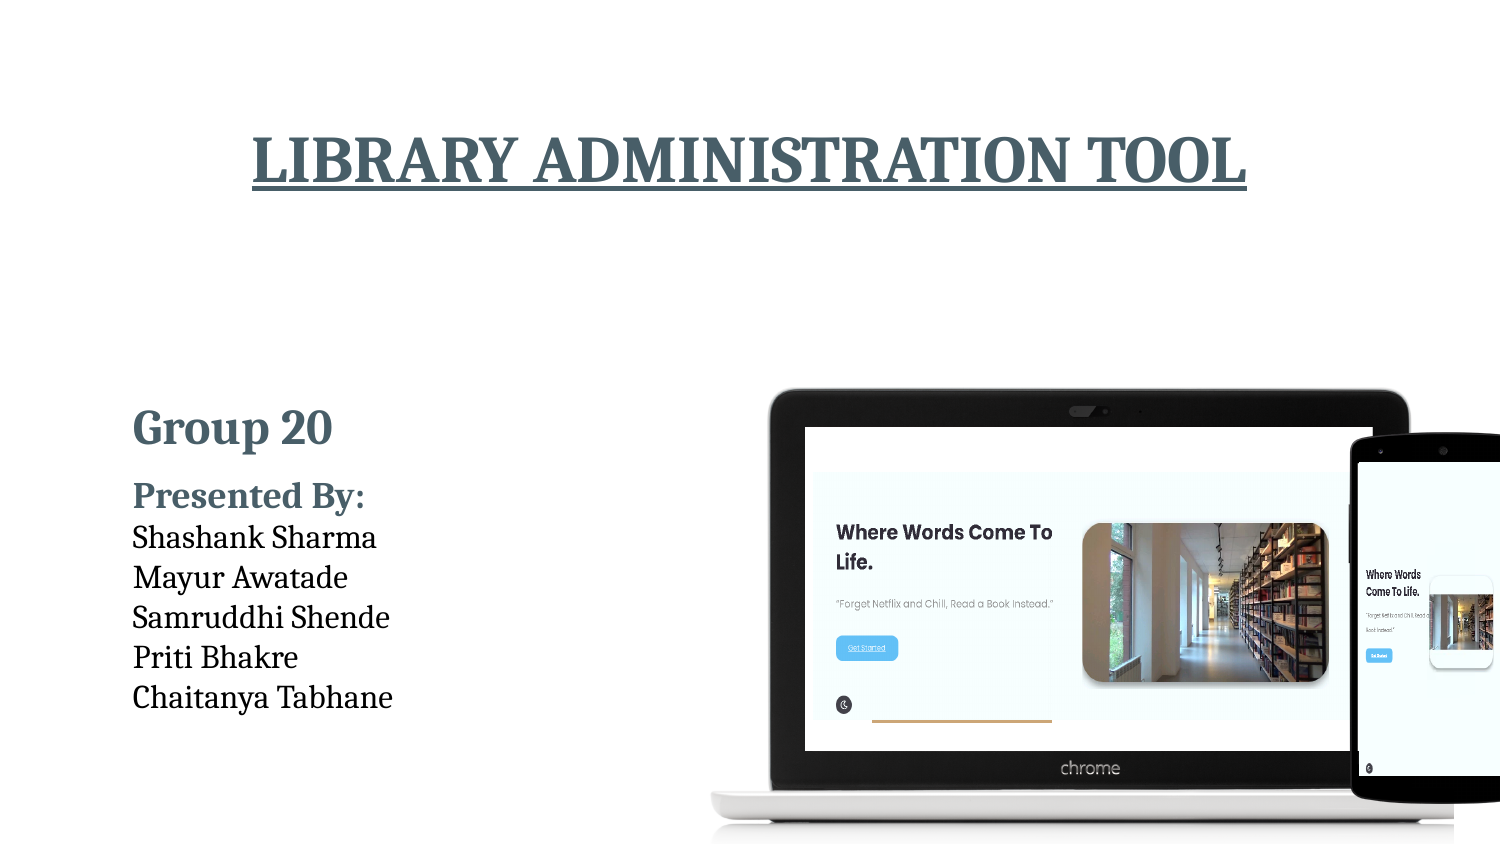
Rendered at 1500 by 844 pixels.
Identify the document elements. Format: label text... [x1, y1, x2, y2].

text_box Presented By: Shashank Sharma Mayur Awatade Samruddhi Shende Priti Bhakre Chaitanya Tabhane [117, 463, 584, 723]
picture [709, 386, 1500, 844]
text_box Group 20 [117, 317, 460, 508]
text_box LIBRARY ADMINISTRATION TOOL FY 23-24 Group 20 [122, 107, 1377, 373]
